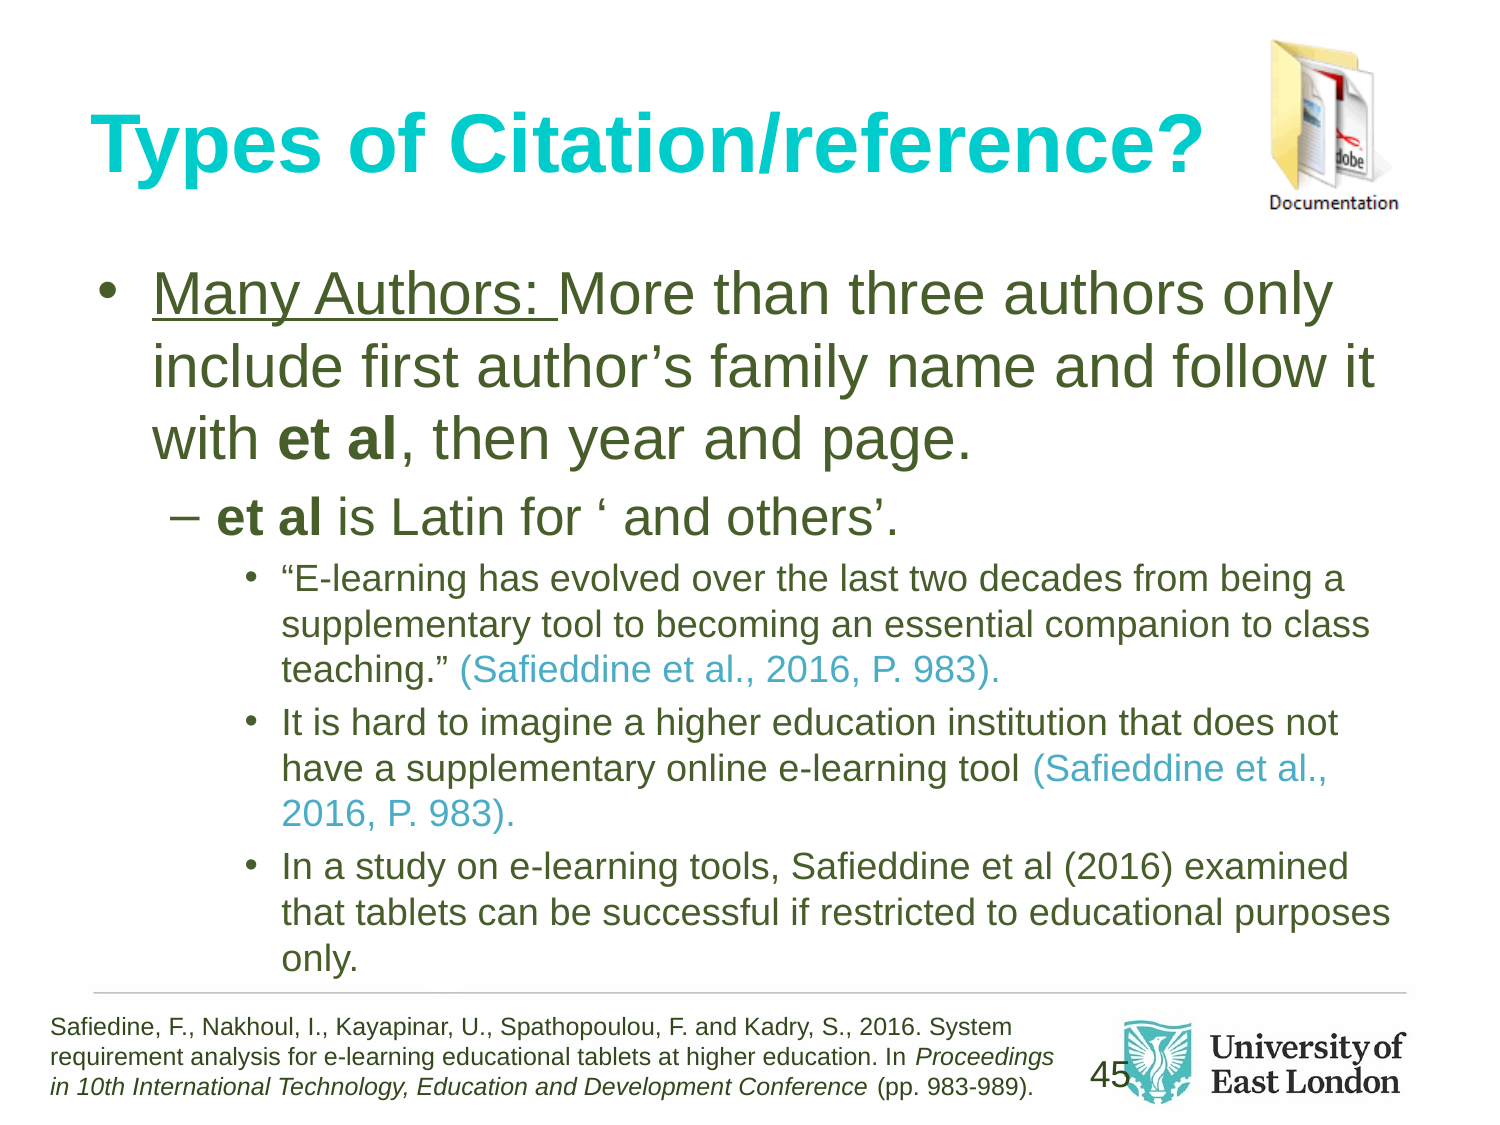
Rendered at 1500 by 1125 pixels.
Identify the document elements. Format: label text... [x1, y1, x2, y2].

title Types of Citation/reference? [75, 45, 1241, 233]
picture [1245, 30, 1419, 230]
text_box 38 [1074, 1042, 1425, 1103]
picture [0, 980, 1500, 1125]
text_box Safiedine, F., Nakhoul, I., Kayapinar, U., Spathopoulou, F. and Kadry, S., 2016. System requirement analysis for e-learning educational tablets at higher education. In Proceedings in 10th International Technology, Education and Development Conference (pp. 983-989). [35, 1002, 1075, 1108]
list Many Authors: More than three authors only include first author’s family name and follow it with et al, then year and page. et al is Latin for ‘ and others’. “E-learning has evolved over the last two decades from being a supplementary tool to becoming an essential companion to class teaching.” (Safieddine et al., 2016, P. 983). It is hard to imagine a higher education institution that does not have a supplementary online e-learning tool (Safieddine et al., 2016, P. 983). In a study on e-learning tools, Safieddine et al (2016) examined that tablets can be successful if restricted to educational purposes only. [82, 246, 1432, 989]
